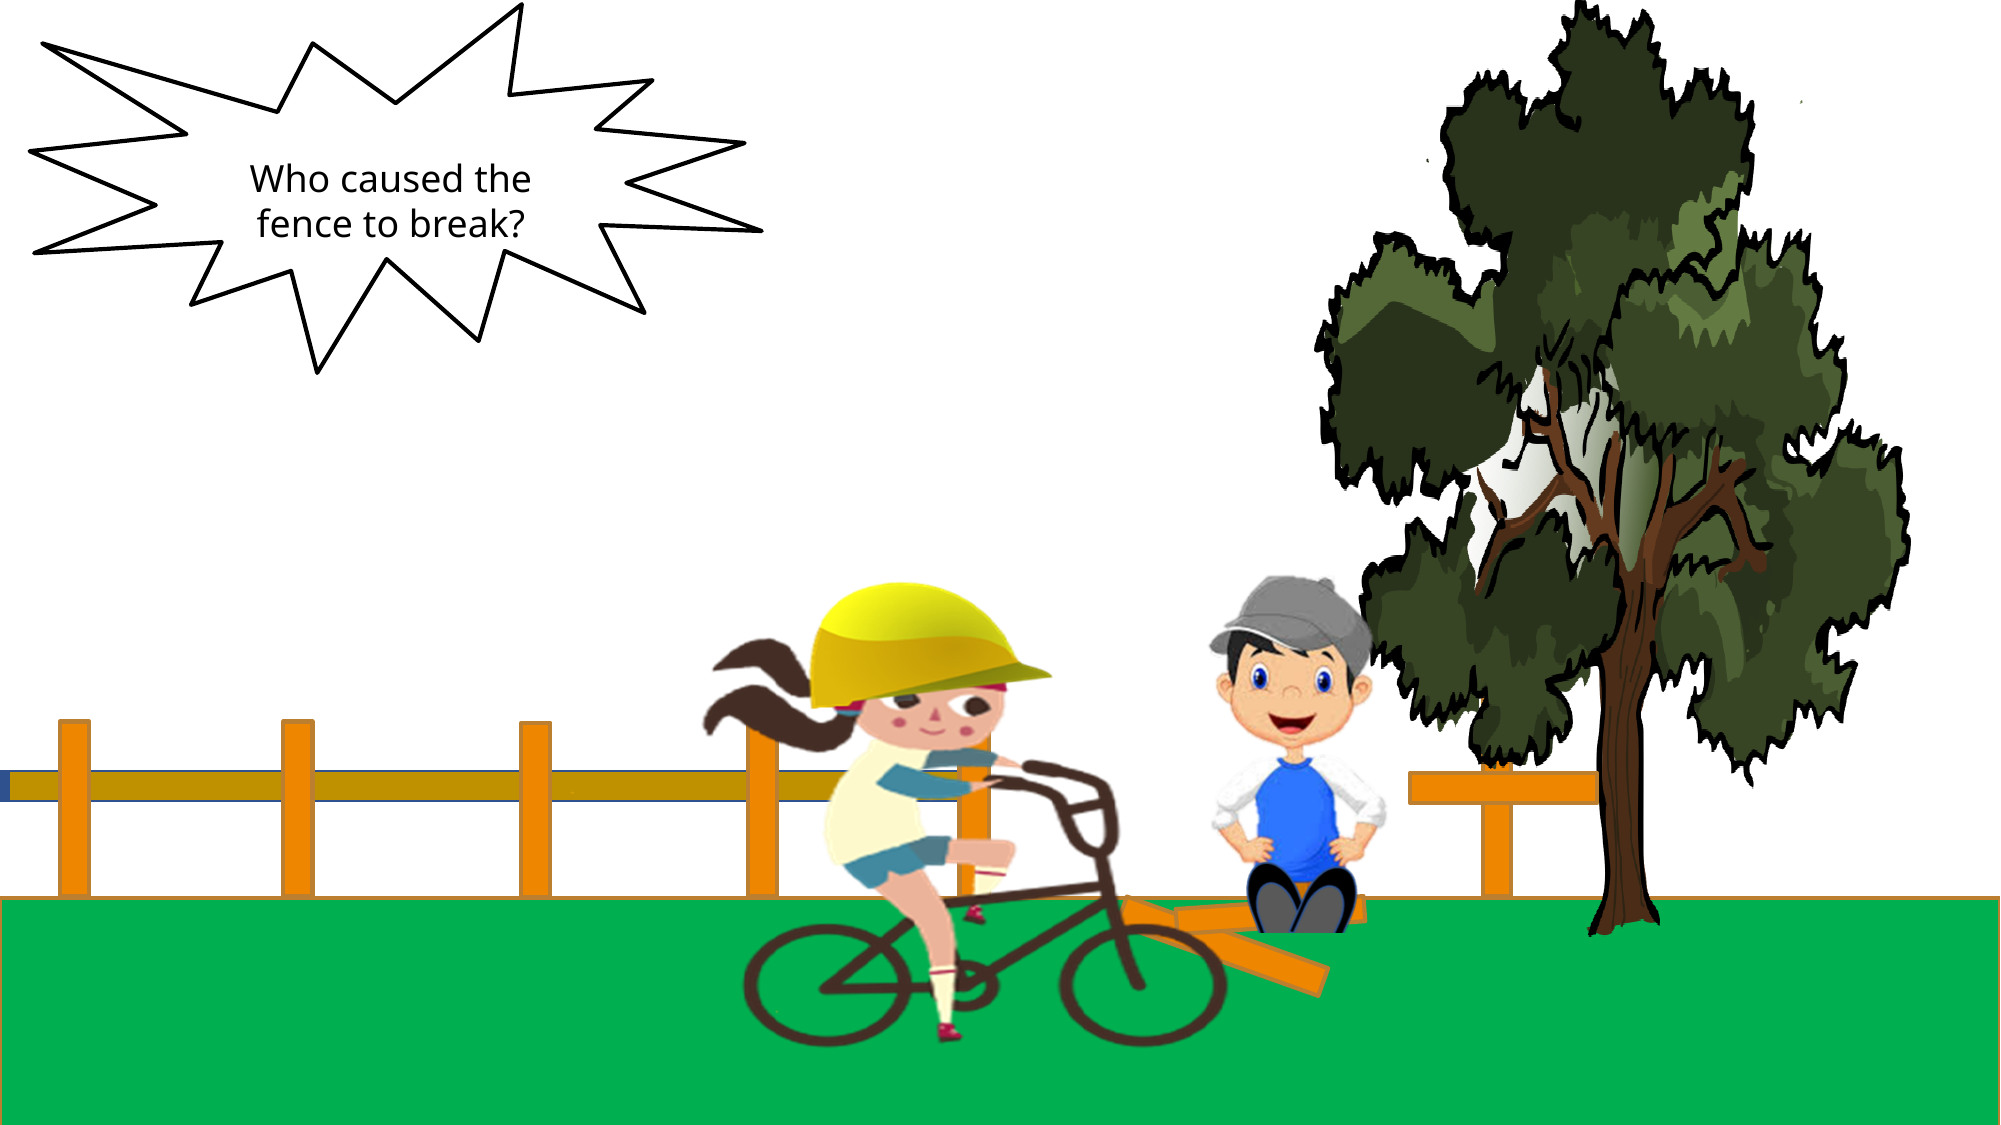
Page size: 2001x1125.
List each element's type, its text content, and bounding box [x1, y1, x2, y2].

text_box [281, 810, 315, 898]
text_box [0, 896, 2000, 1125]
text_box [519, 721, 552, 768]
text_box [1303, 957, 1331, 998]
text_box [519, 810, 552, 899]
text_box [58, 719, 91, 768]
text_box Who caused the fence to break? [27, 2, 764, 375]
picture [0, 0, 1911, 1095]
text_box [281, 719, 315, 768]
text_box [58, 810, 91, 898]
